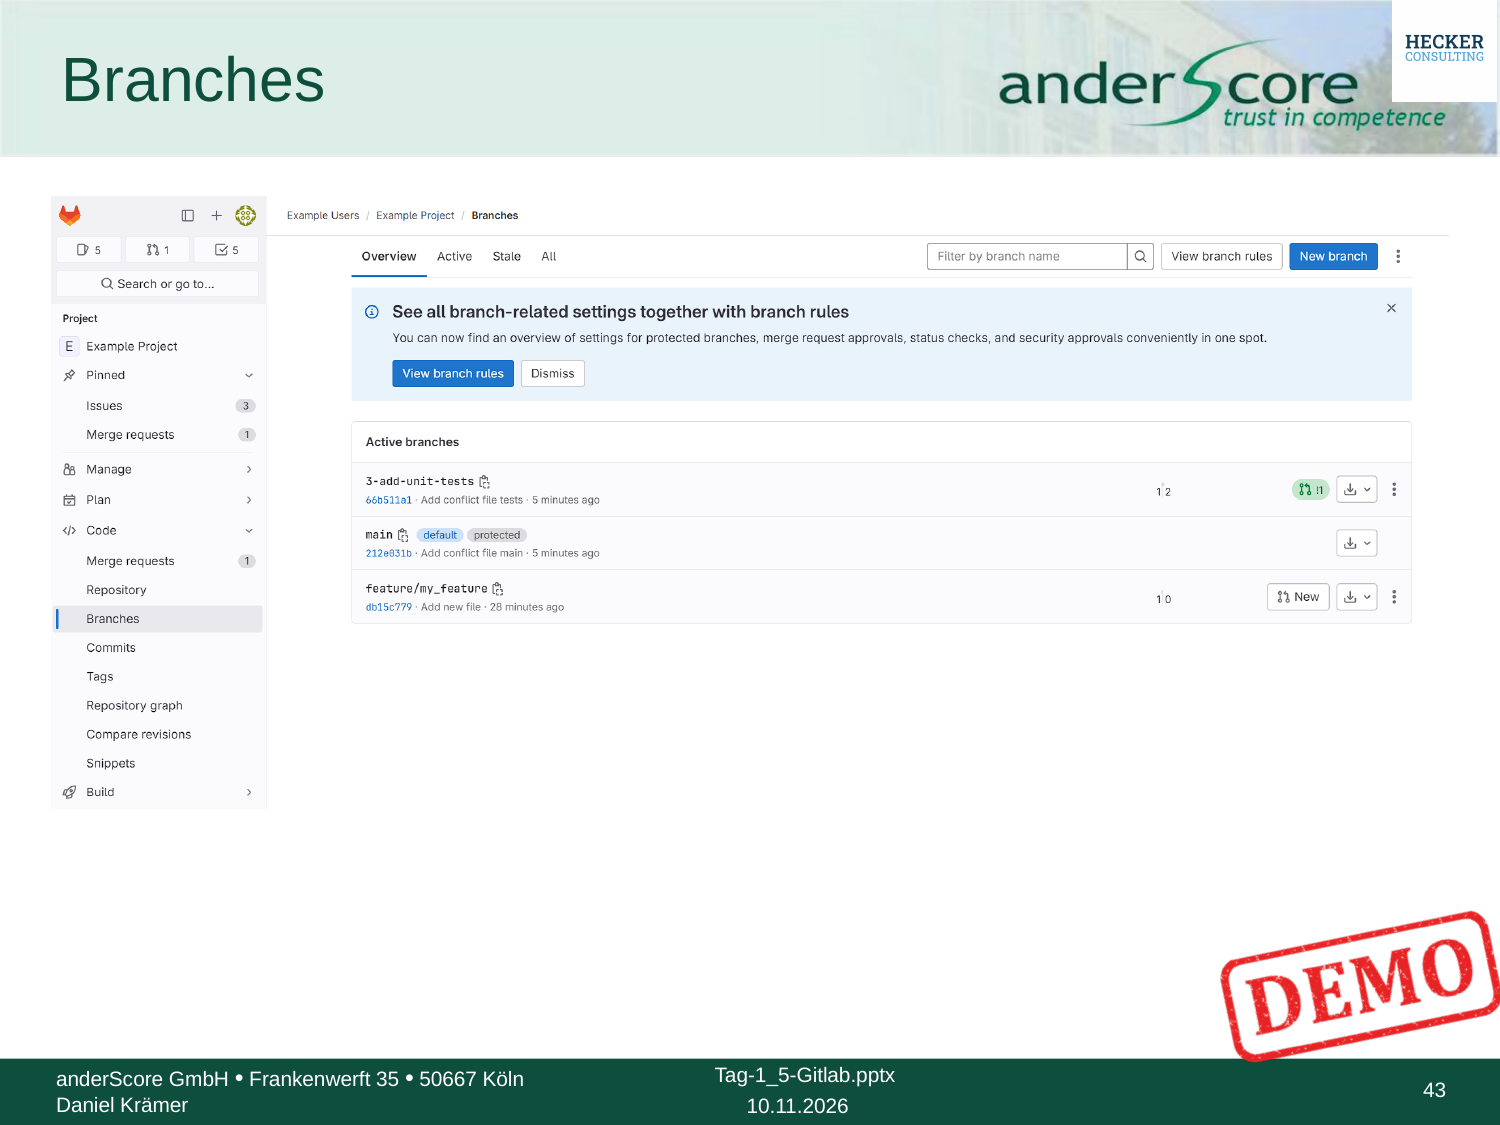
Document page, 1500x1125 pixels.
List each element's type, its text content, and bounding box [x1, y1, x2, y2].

picture [51, 195, 1449, 809]
picture [1164, 851, 1500, 1124]
title Branches [46, 23, 975, 140]
picture [0, 0, 1500, 157]
